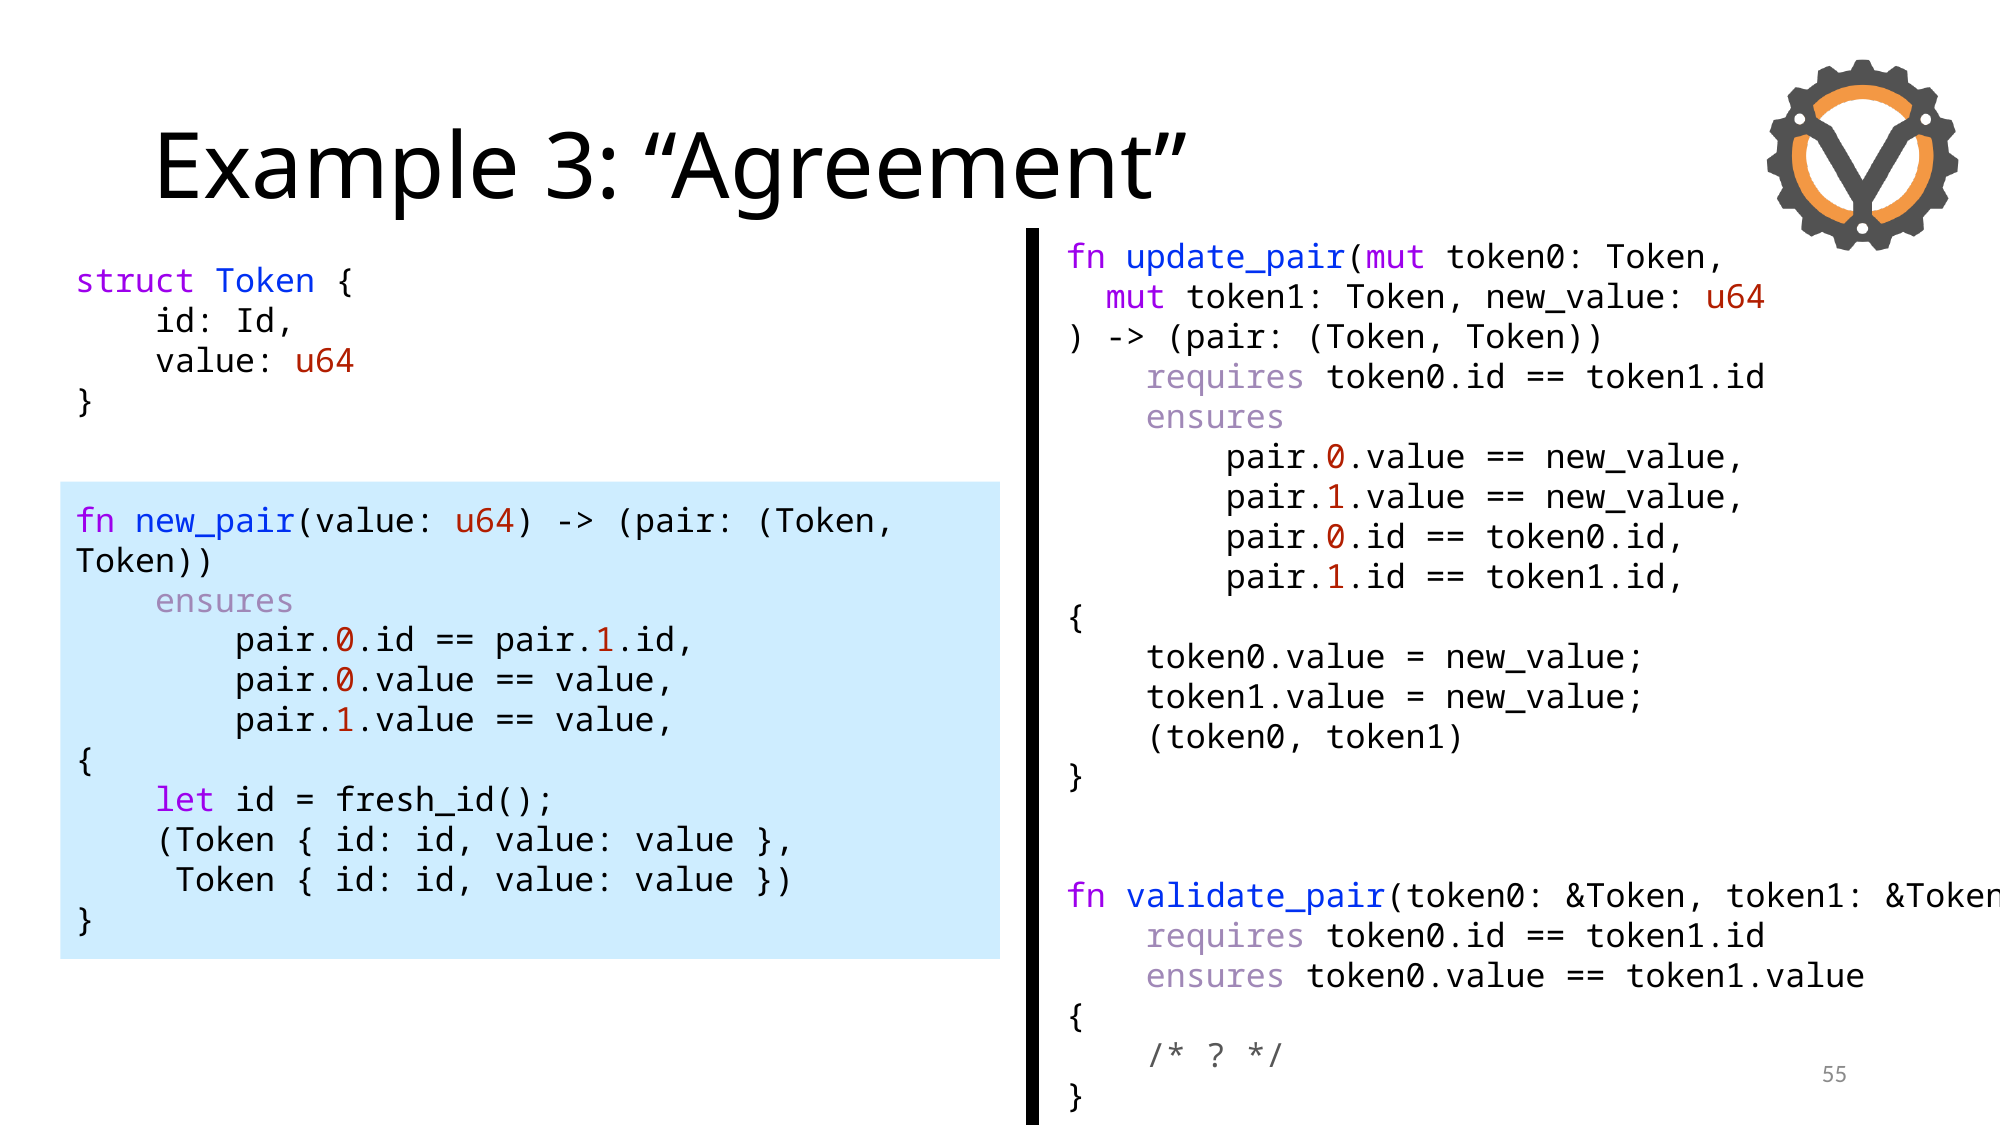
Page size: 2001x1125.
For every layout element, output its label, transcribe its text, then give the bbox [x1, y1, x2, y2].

picture [1766, 59, 1959, 228]
text_box [59, 481, 1001, 960]
title Example 3: “Agreement” [137, 59, 1751, 278]
text_box fn update_pair(mut token0: Token, mut token1: Token, new_value: u64 ) -> (pair: (Token, Token)) requires token0.id == token1.id ensures pair.0.value == new_value, pair.1.value == new_value, pair.0.id == token0.id, pair.1.id == token1.id, { token0.value = new_value; token1.value = new_value; (token0, token1) } fn validate_pair(token0: &Token, token1: &Token) requires token0.id == token1.id ensures token0.value == token1.value { /* ? */ } [1051, 228, 2000, 1122]
text_box struct Token { id: Id, value: u64 } fn new_pair(value: u64) -> (pair: (Token, Token)) ensures pair.0.id == pair.1.id, pair.0.value == value, pair.1.value == value, { let id = fresh_id(); (Token { id: id, value: value }, Token { id: id, value: value }) } [60, 251, 1000, 946]
